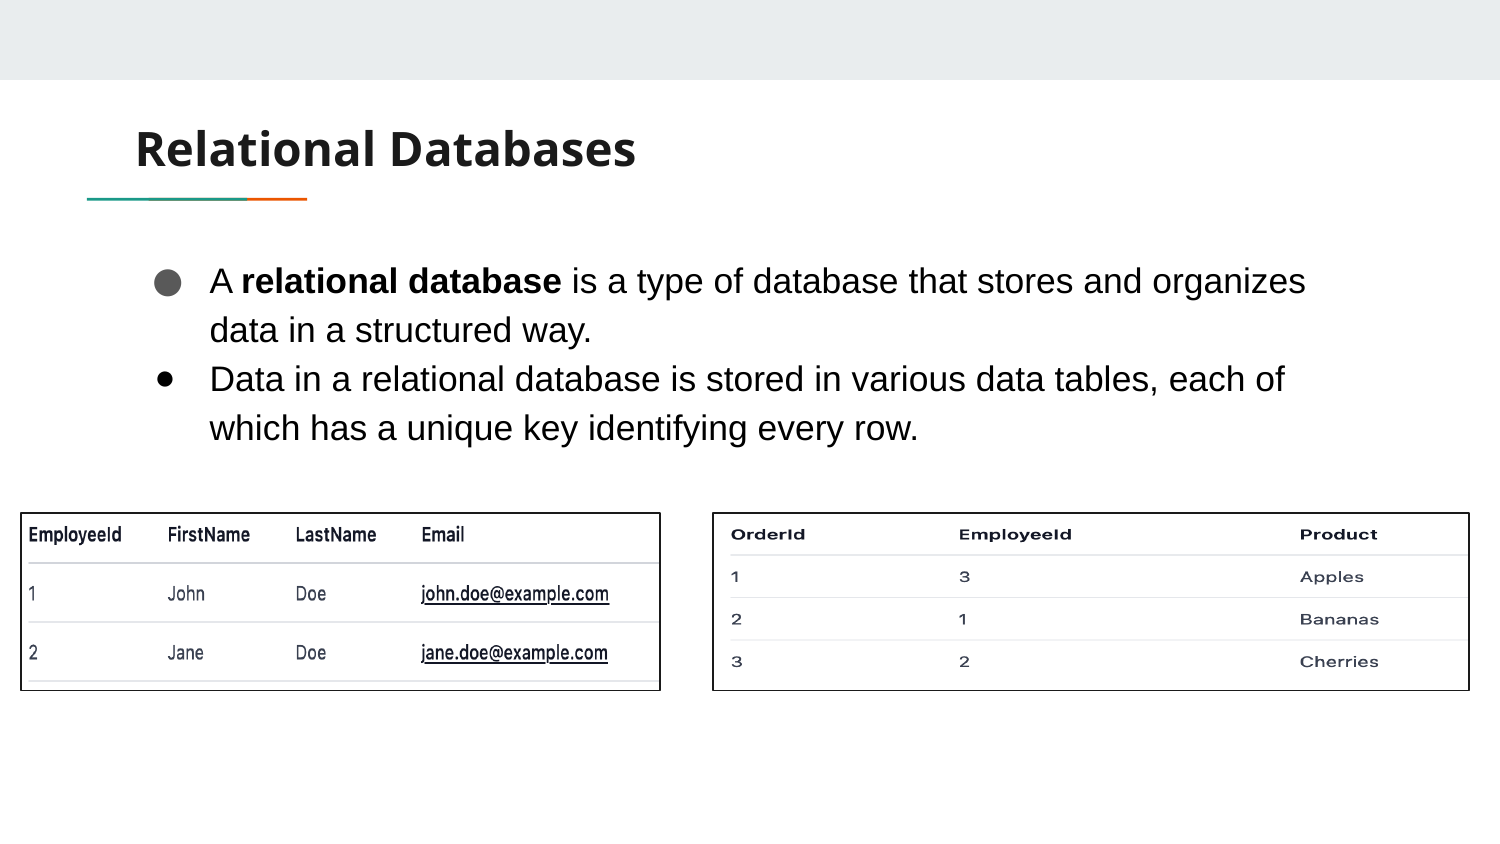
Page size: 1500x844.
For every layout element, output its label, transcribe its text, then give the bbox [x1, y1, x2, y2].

list A relational database is a type of database that stores and organizes data in a structured way. Data in a relational database is stored in various data tables, each of which has a unique key identifying every row. [119, 236, 1381, 608]
title Relational Databases [119, 103, 1381, 192]
picture [713, 513, 1469, 690]
picture [21, 513, 660, 690]
